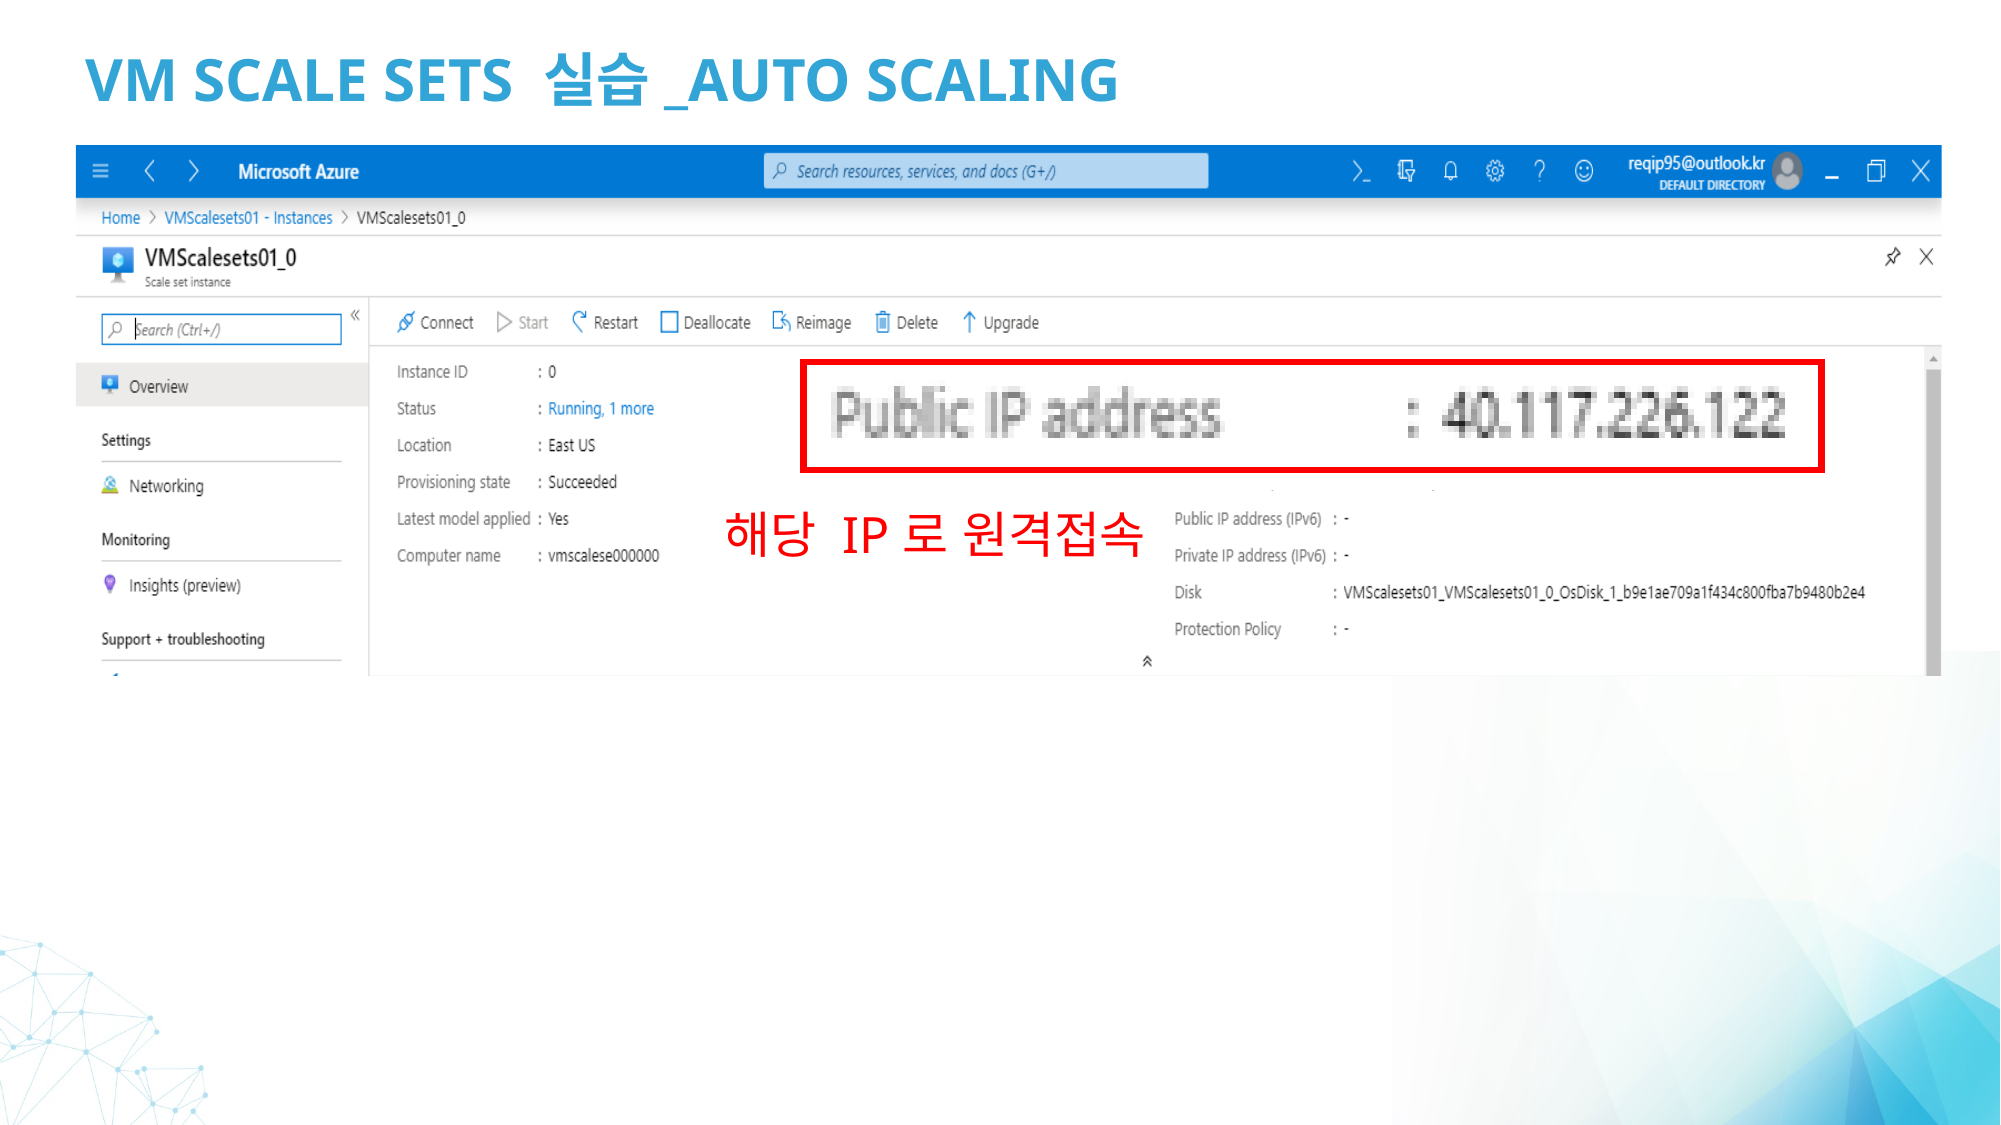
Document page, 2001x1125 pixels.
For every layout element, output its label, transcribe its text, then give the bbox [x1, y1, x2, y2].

text_box VM SCALE SETS 실습_AUTO SCALING [70, 35, 1136, 121]
picture [0, 0, 2000, 1125]
